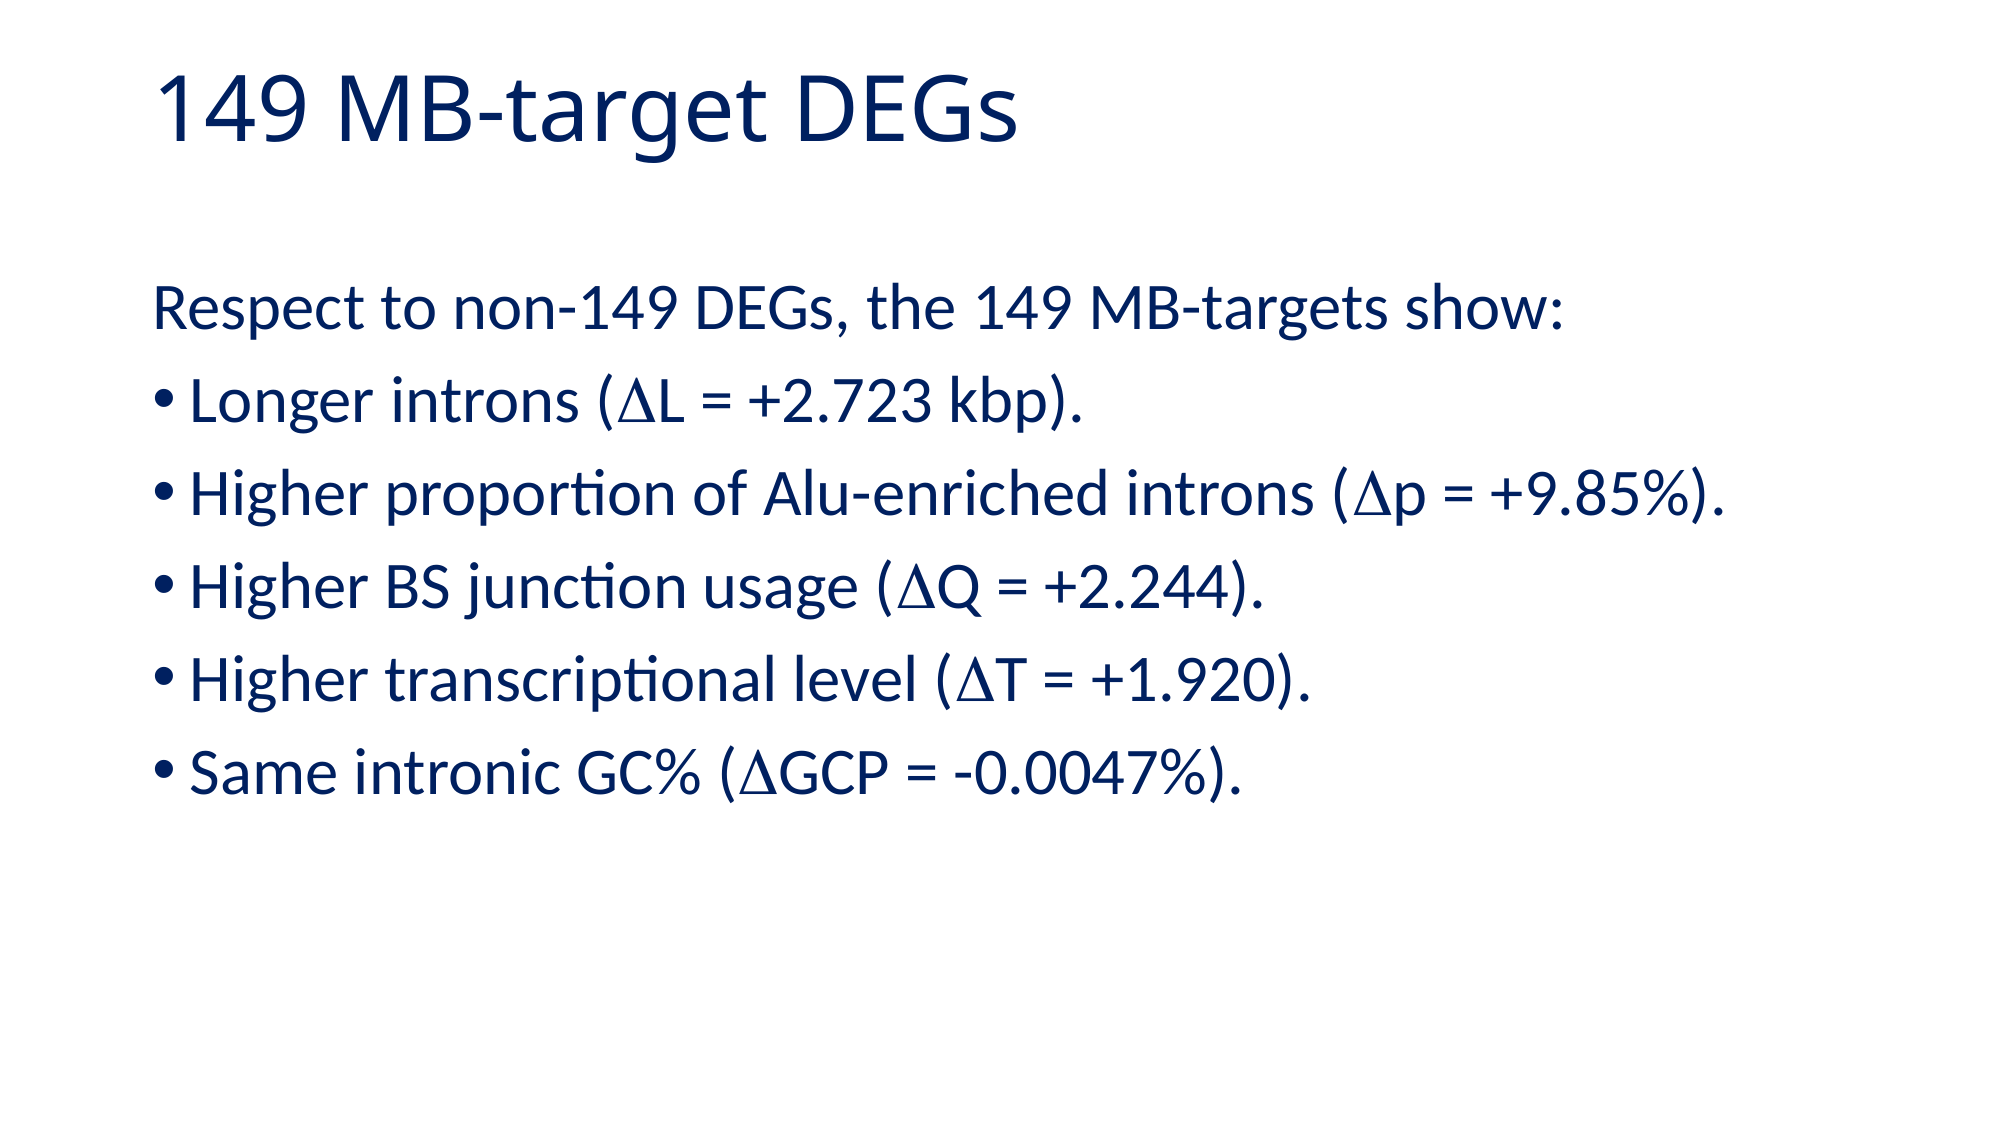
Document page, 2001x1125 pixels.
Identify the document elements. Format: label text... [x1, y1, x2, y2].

list Respect to non-149 DEGs, the 149 MB-targets show: Longer introns (L = +2.723 kbp). Higher proportion of Alu-enriched introns (p = +9.85%). Higher BS junction usage (Q = +2.244). Higher transcriptional level (T = +1.920). Same intronic GC% (GCP = -0.0047%). [137, 264, 1863, 1027]
title 149 MB-target DEGs [137, 54, 1863, 170]
